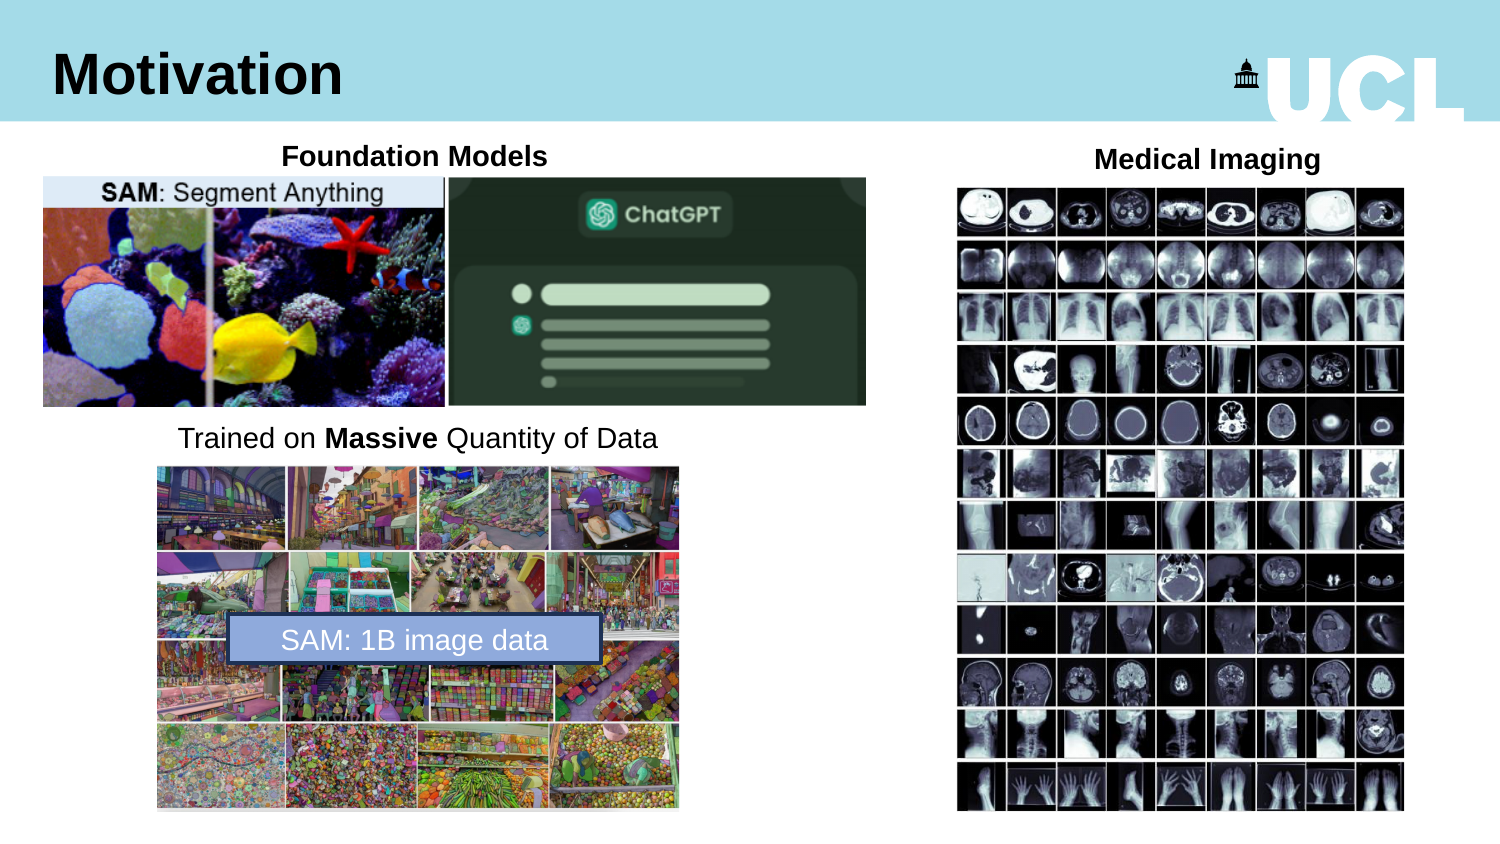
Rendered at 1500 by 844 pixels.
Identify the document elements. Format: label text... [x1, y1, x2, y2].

list Motivation [52, 1, 1208, 117]
picture [1234, 58, 1259, 88]
picture [43, 175, 866, 407]
text_box Foundation Models [252, 130, 578, 173]
text_box Medical Imaging [1045, 133, 1371, 183]
picture [956, 187, 1405, 813]
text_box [156, 415, 680, 812]
